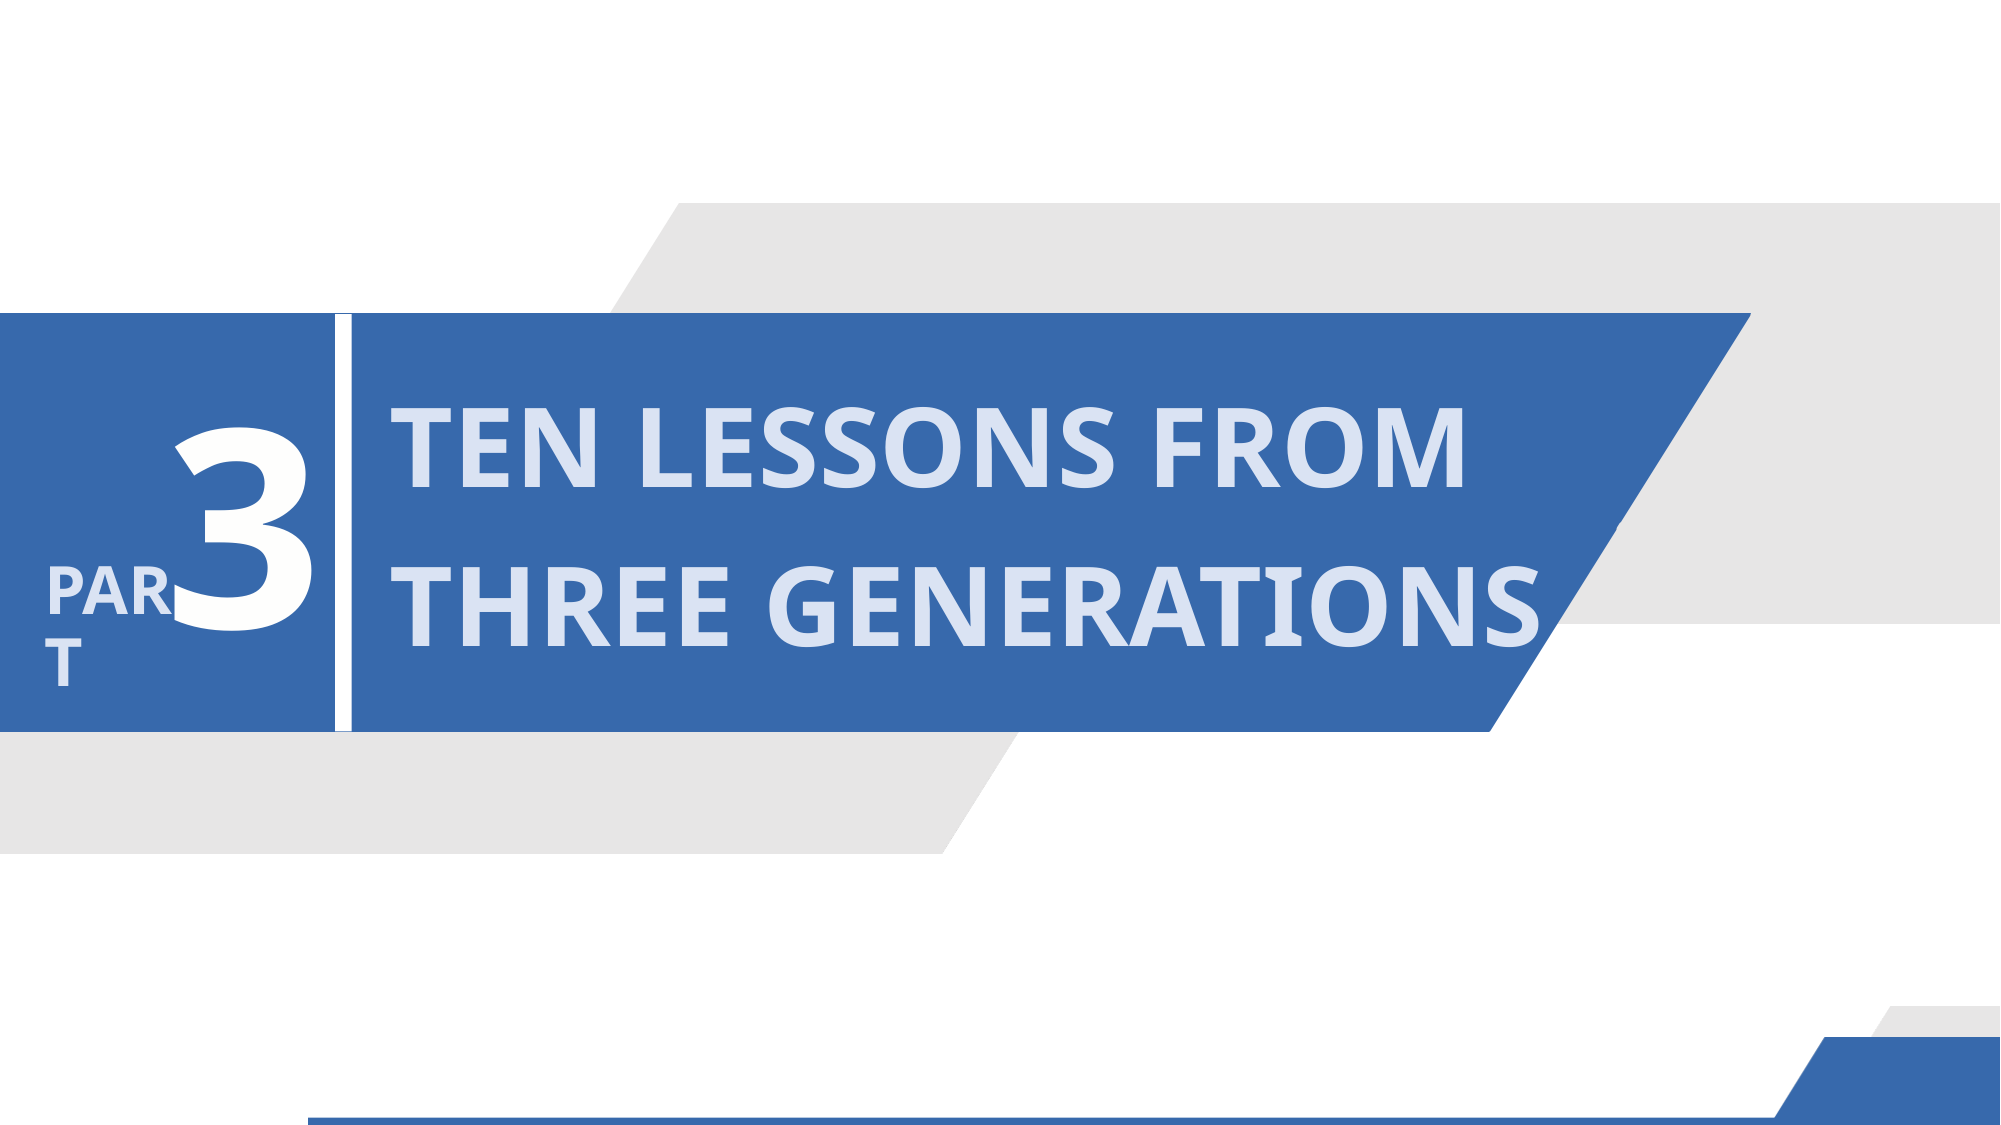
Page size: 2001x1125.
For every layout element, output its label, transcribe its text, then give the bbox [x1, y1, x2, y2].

title Ten Lessons From Three Generations [374, 341, 1642, 678]
text_box PART [24, 546, 227, 711]
text_box [334, 313, 353, 732]
list 3 [149, 382, 334, 700]
picture [0, 203, 2000, 854]
picture [1768, 1006, 2000, 1125]
